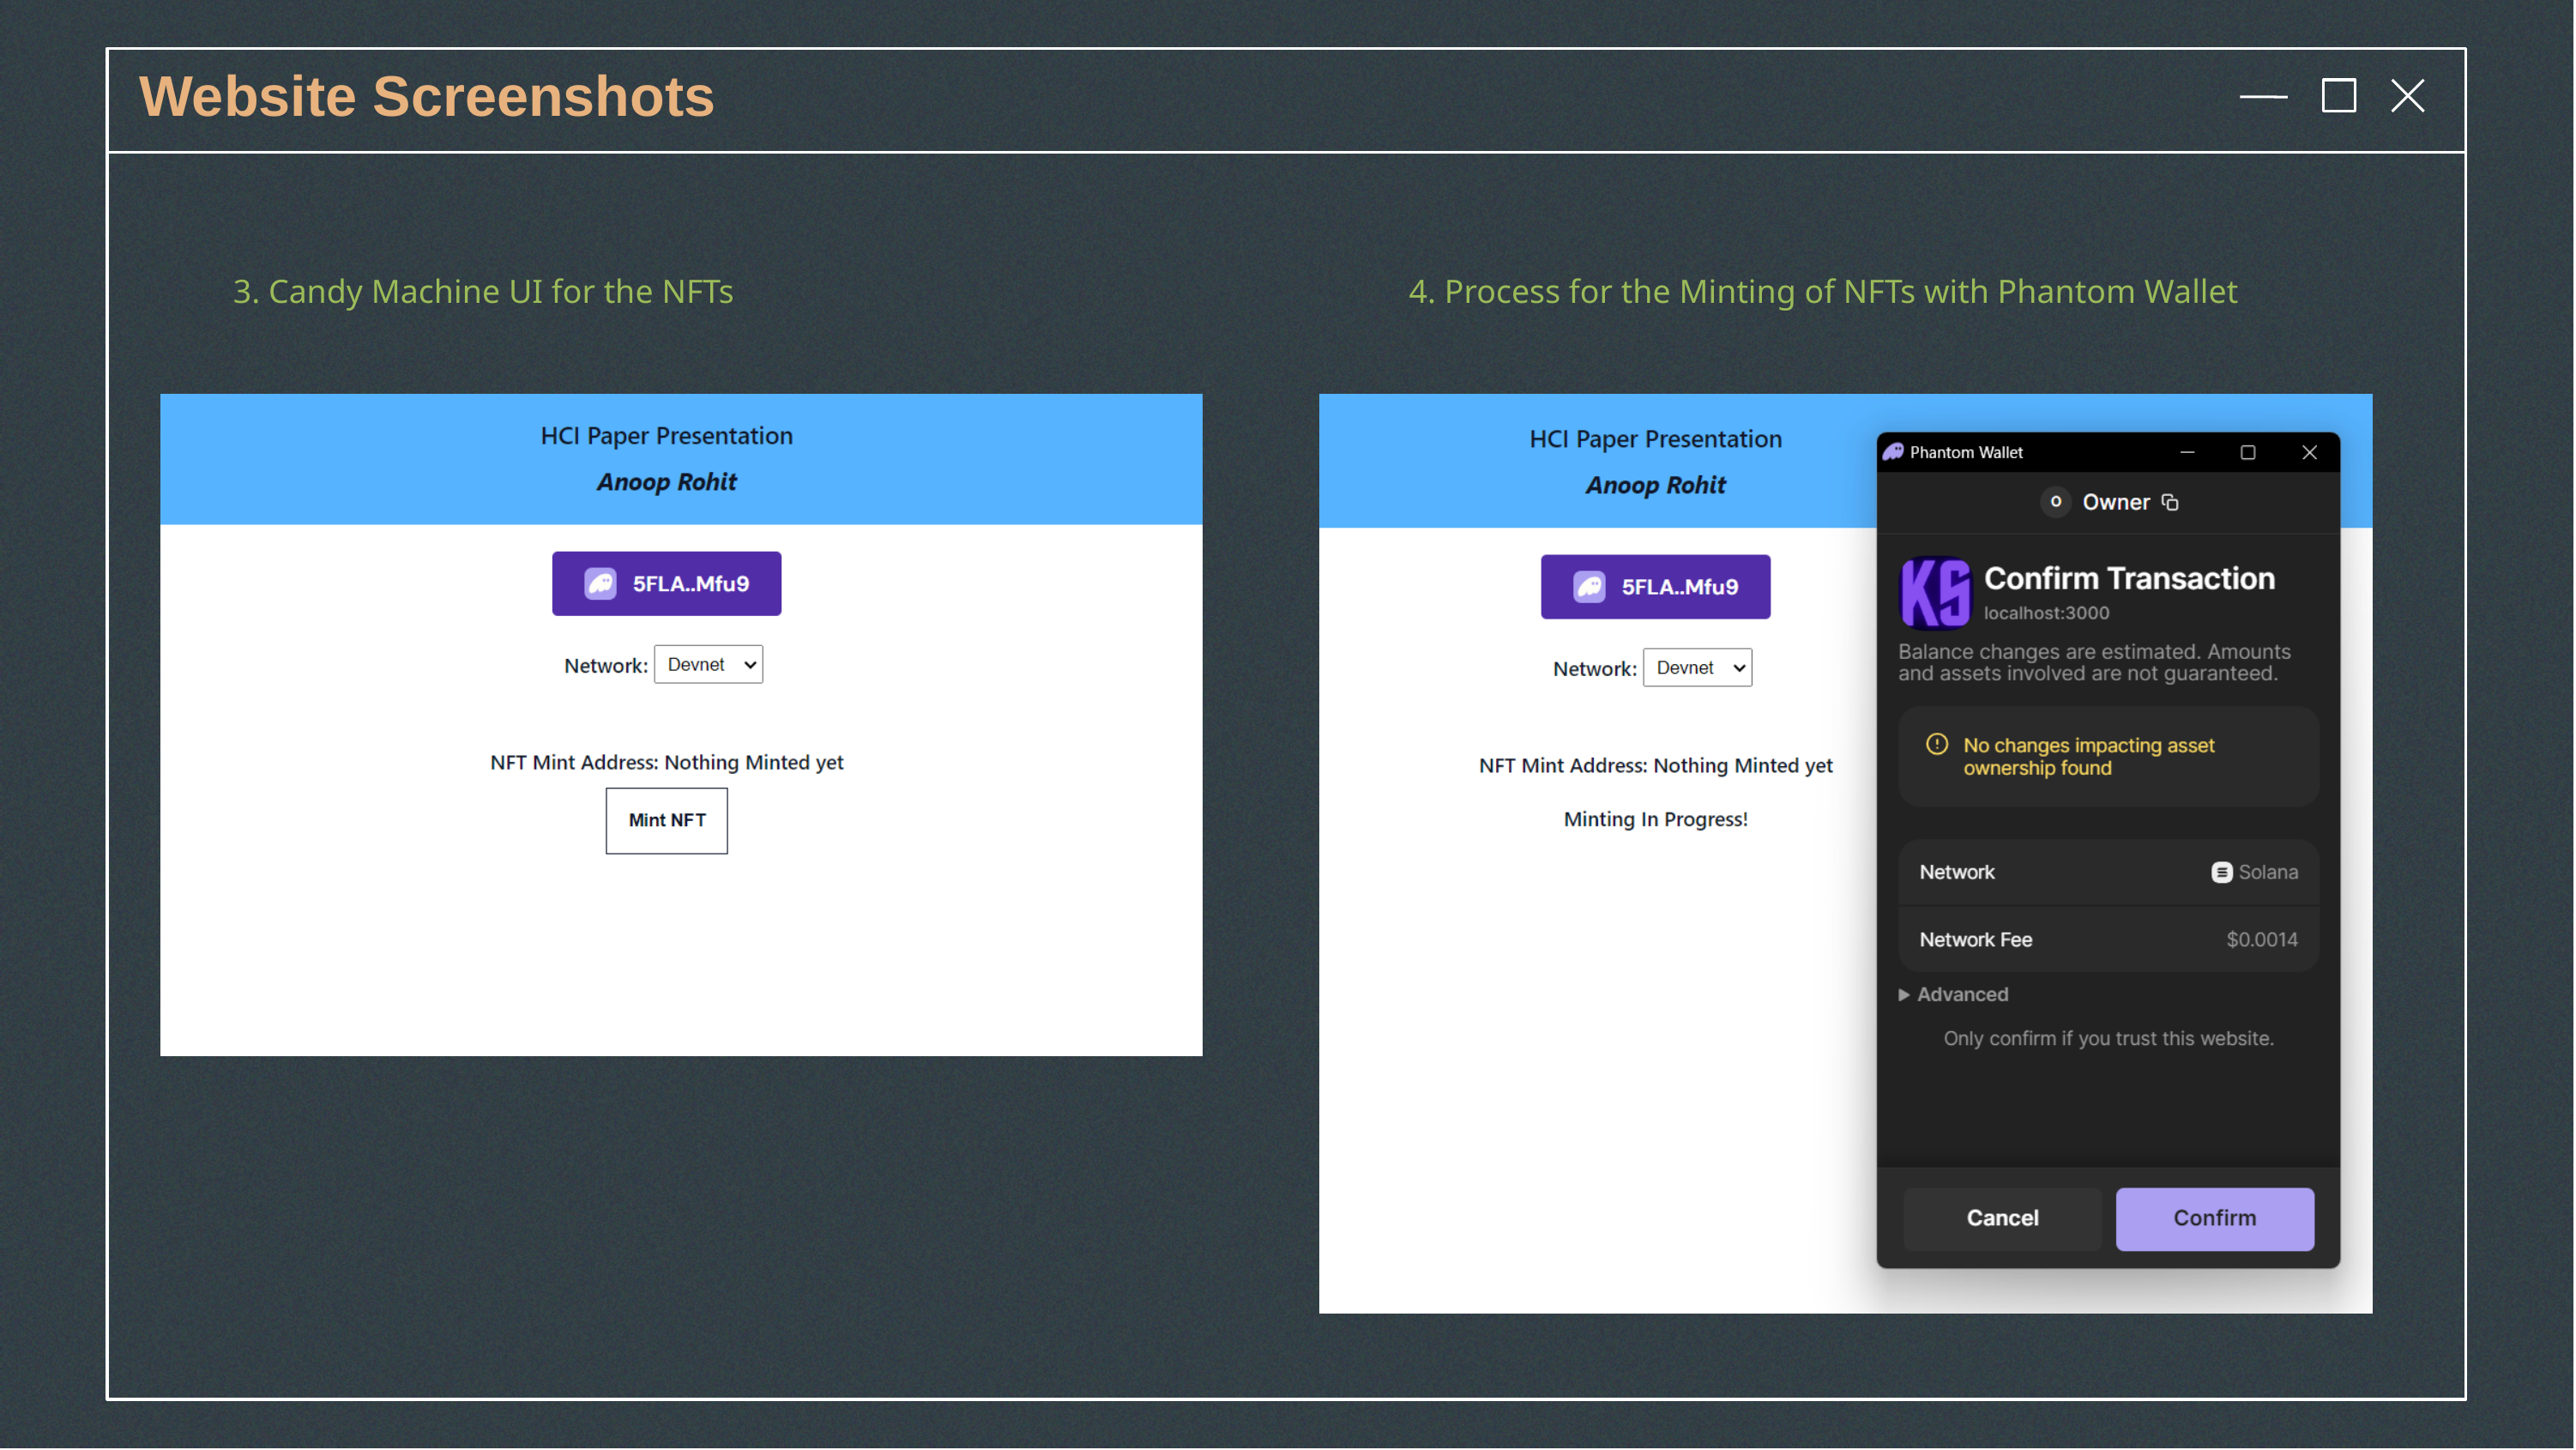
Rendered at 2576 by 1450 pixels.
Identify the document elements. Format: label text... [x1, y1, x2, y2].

text_box 4. Process for the Minting of NFTs with Phantom Wallet [1397, 264, 2253, 317]
text_box 3. Candy Machine UI for the NFTs [220, 264, 748, 317]
picture [0, 0, 2573, 1448]
title Website Screenshots [137, 57, 1044, 302]
